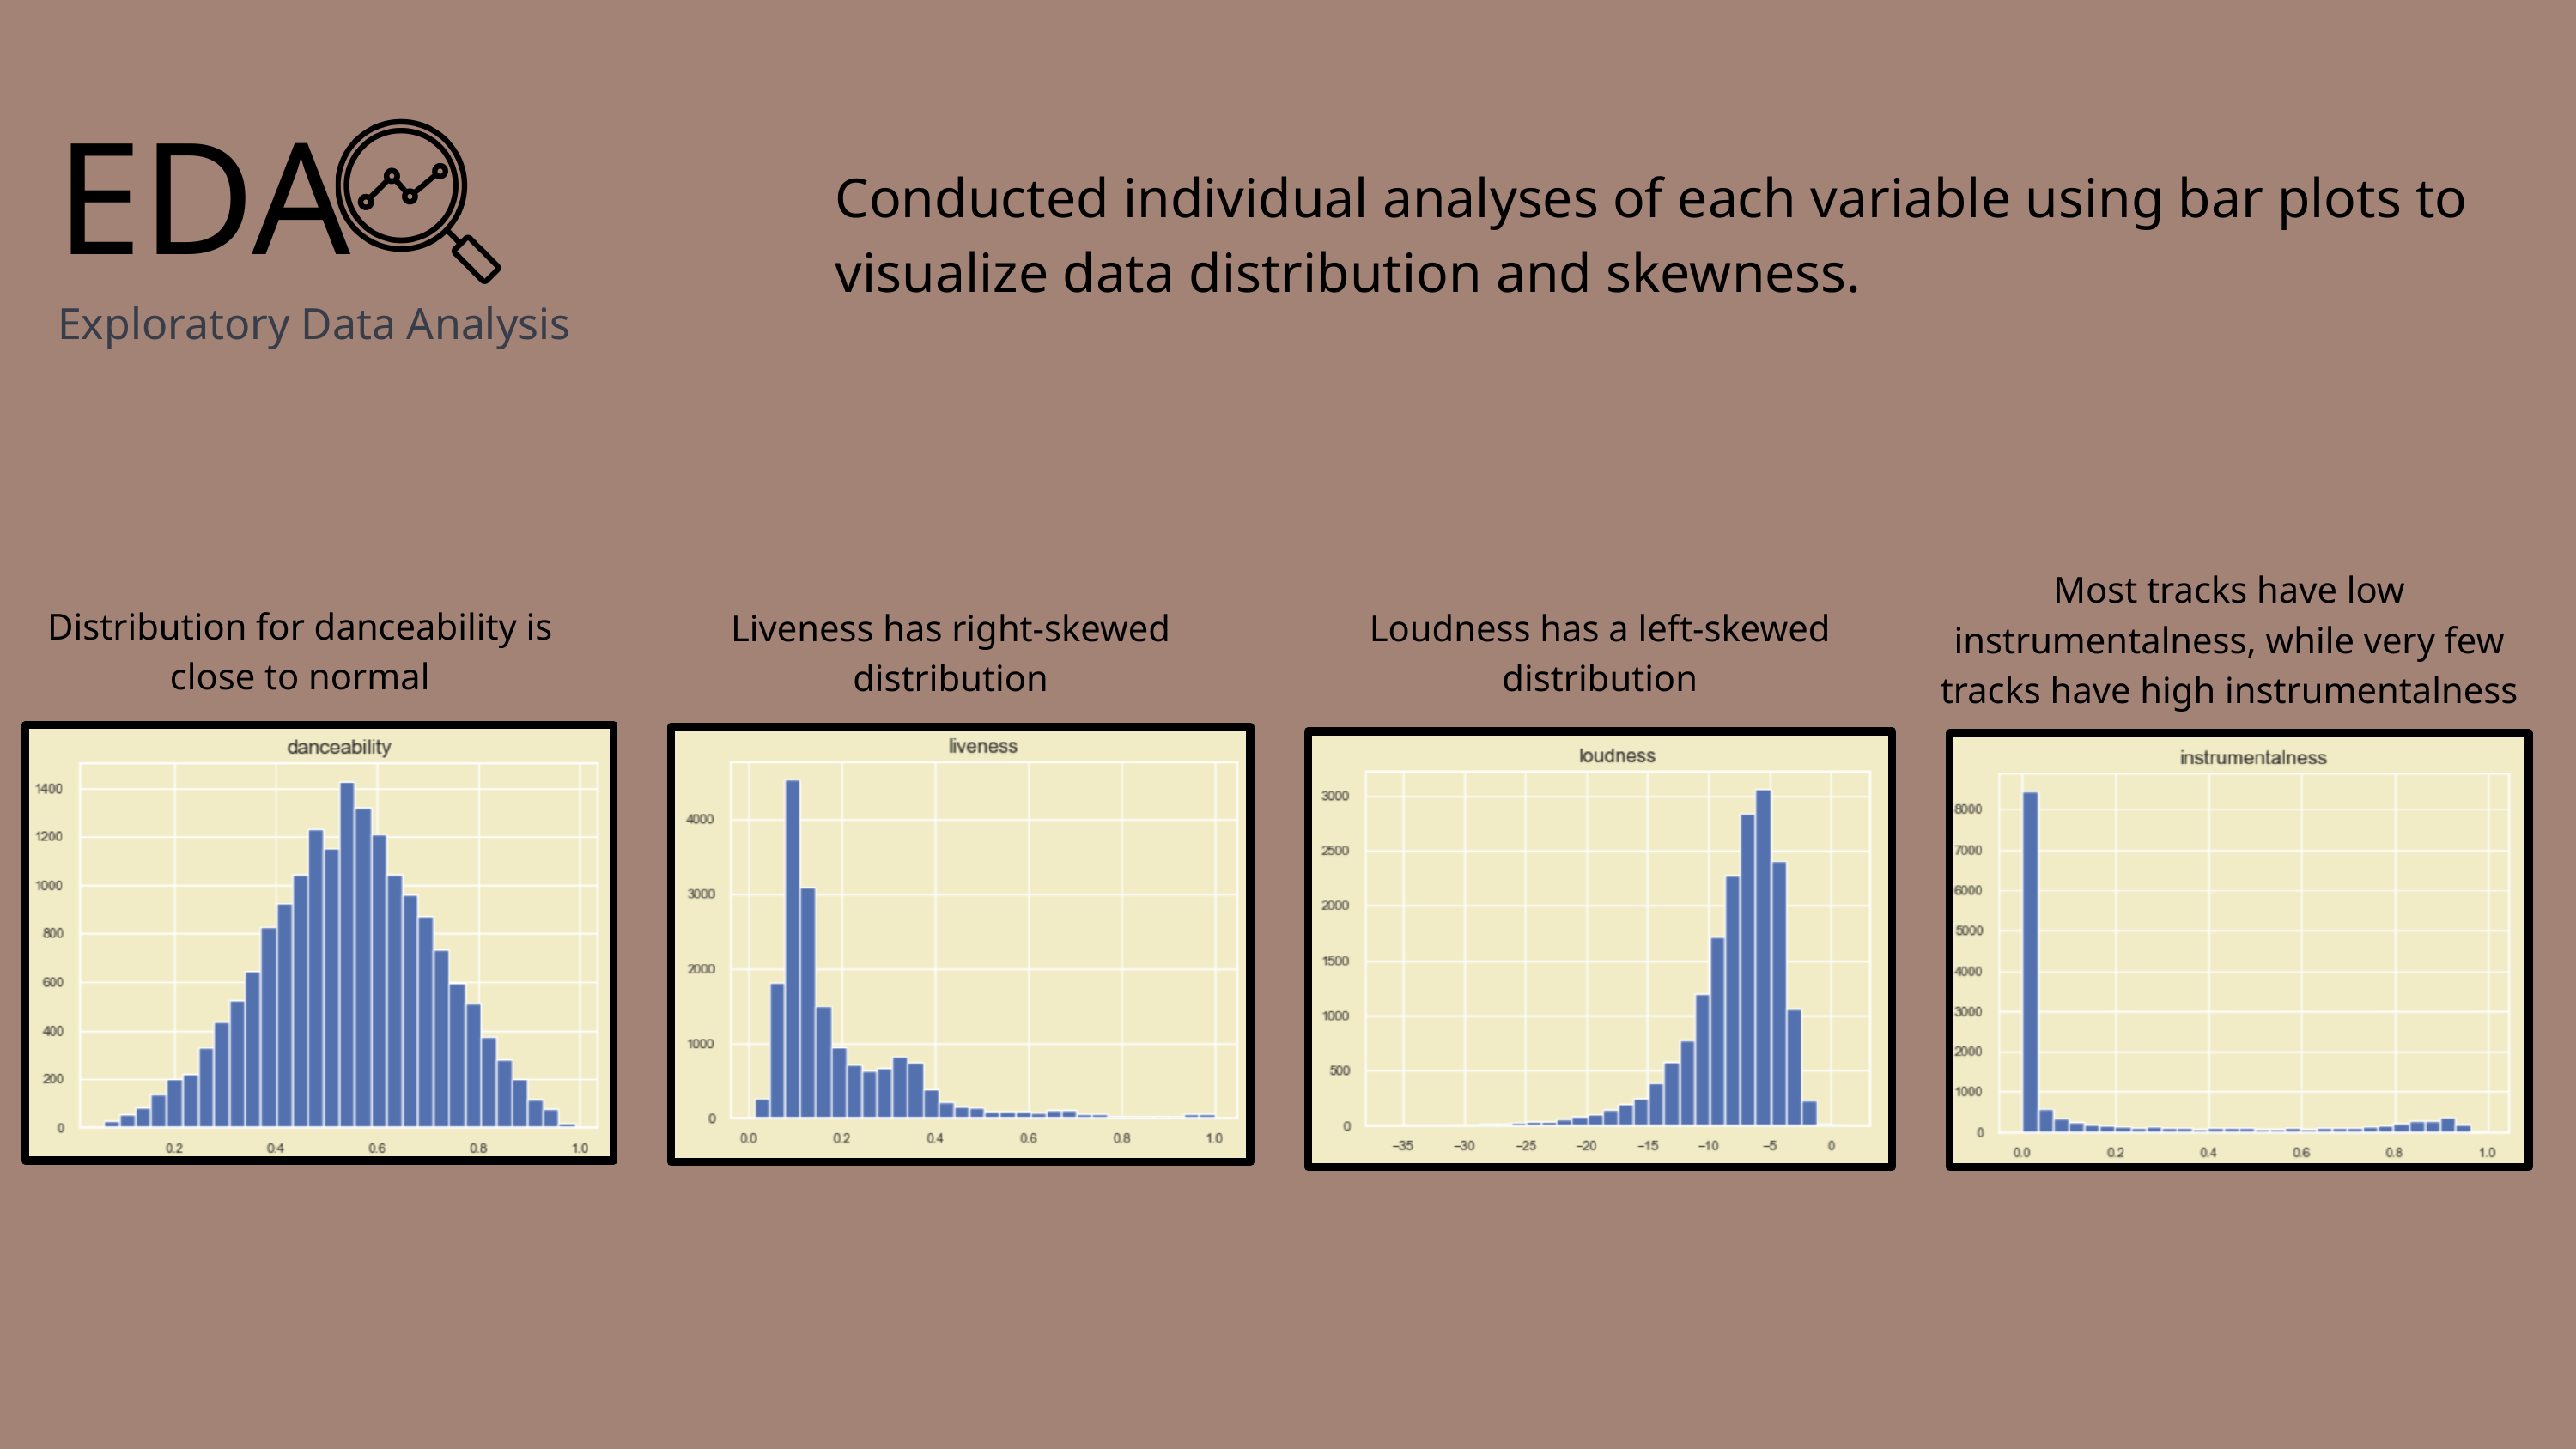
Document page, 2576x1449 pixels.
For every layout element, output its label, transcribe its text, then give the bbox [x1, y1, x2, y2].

text_box EDA [56, 130, 401, 286]
picture [1953, 737, 2525, 1163]
picture [1311, 735, 1888, 1163]
text_box Conducted individual analyses of each variable using bar plots to visualize data distribution and skewness. [835, 153, 2525, 304]
picture [674, 730, 1247, 1159]
text_box Most tracks have low instrumentalness, while very few tracks have high instrumentalness [1934, 560, 2525, 711]
text_box Loudness has a left-skewed distribution [1304, 598, 1896, 699]
text_box Distribution for danceability is close to normal [41, 597, 558, 698]
text_box [335, 112, 501, 284]
picture [28, 728, 610, 1157]
text_box Liveness has right-skewed distribution [655, 598, 1247, 699]
text_box Exploratory Data Analysis [58, 288, 691, 349]
